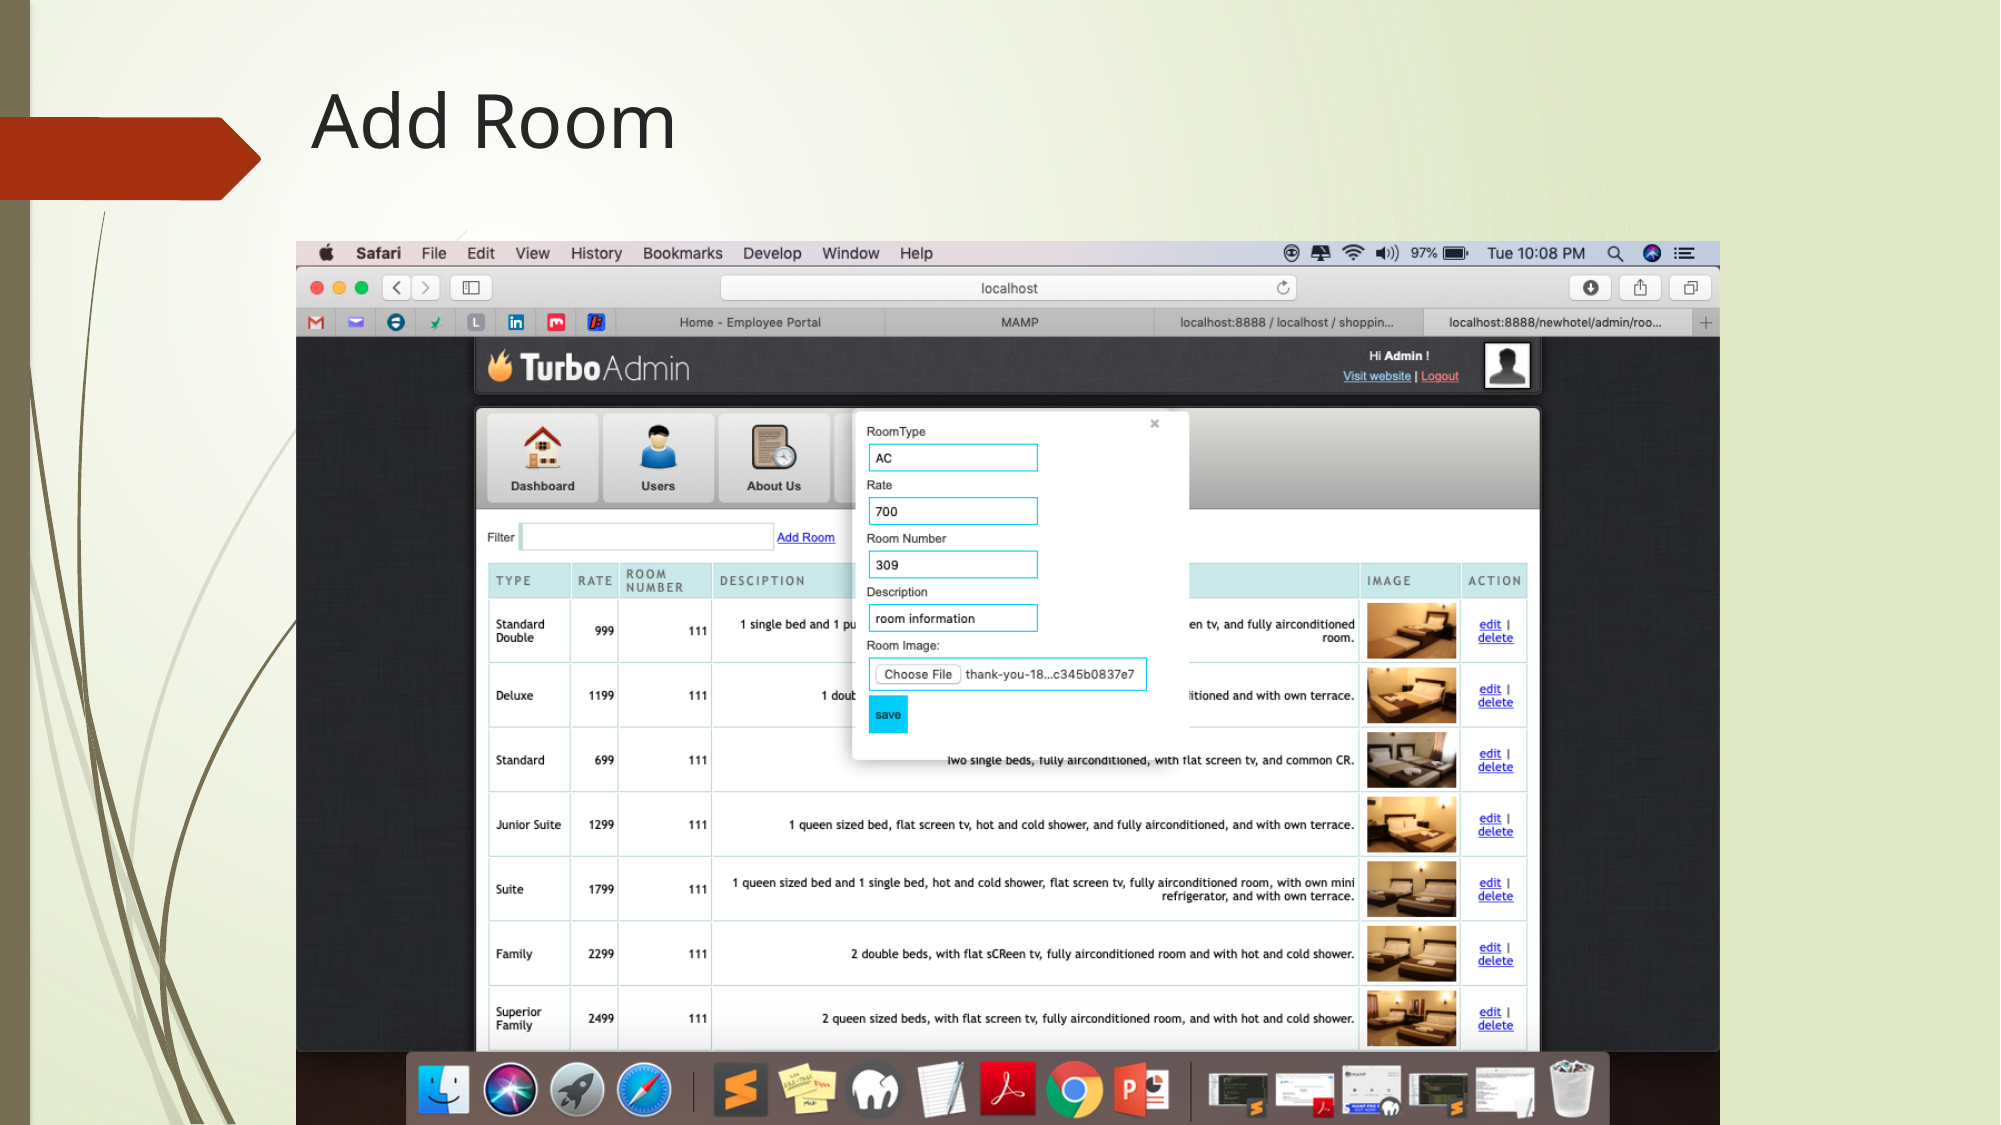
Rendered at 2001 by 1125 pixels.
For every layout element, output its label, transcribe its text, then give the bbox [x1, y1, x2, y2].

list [296, 241, 1720, 1125]
title Add Room [296, 66, 1759, 277]
